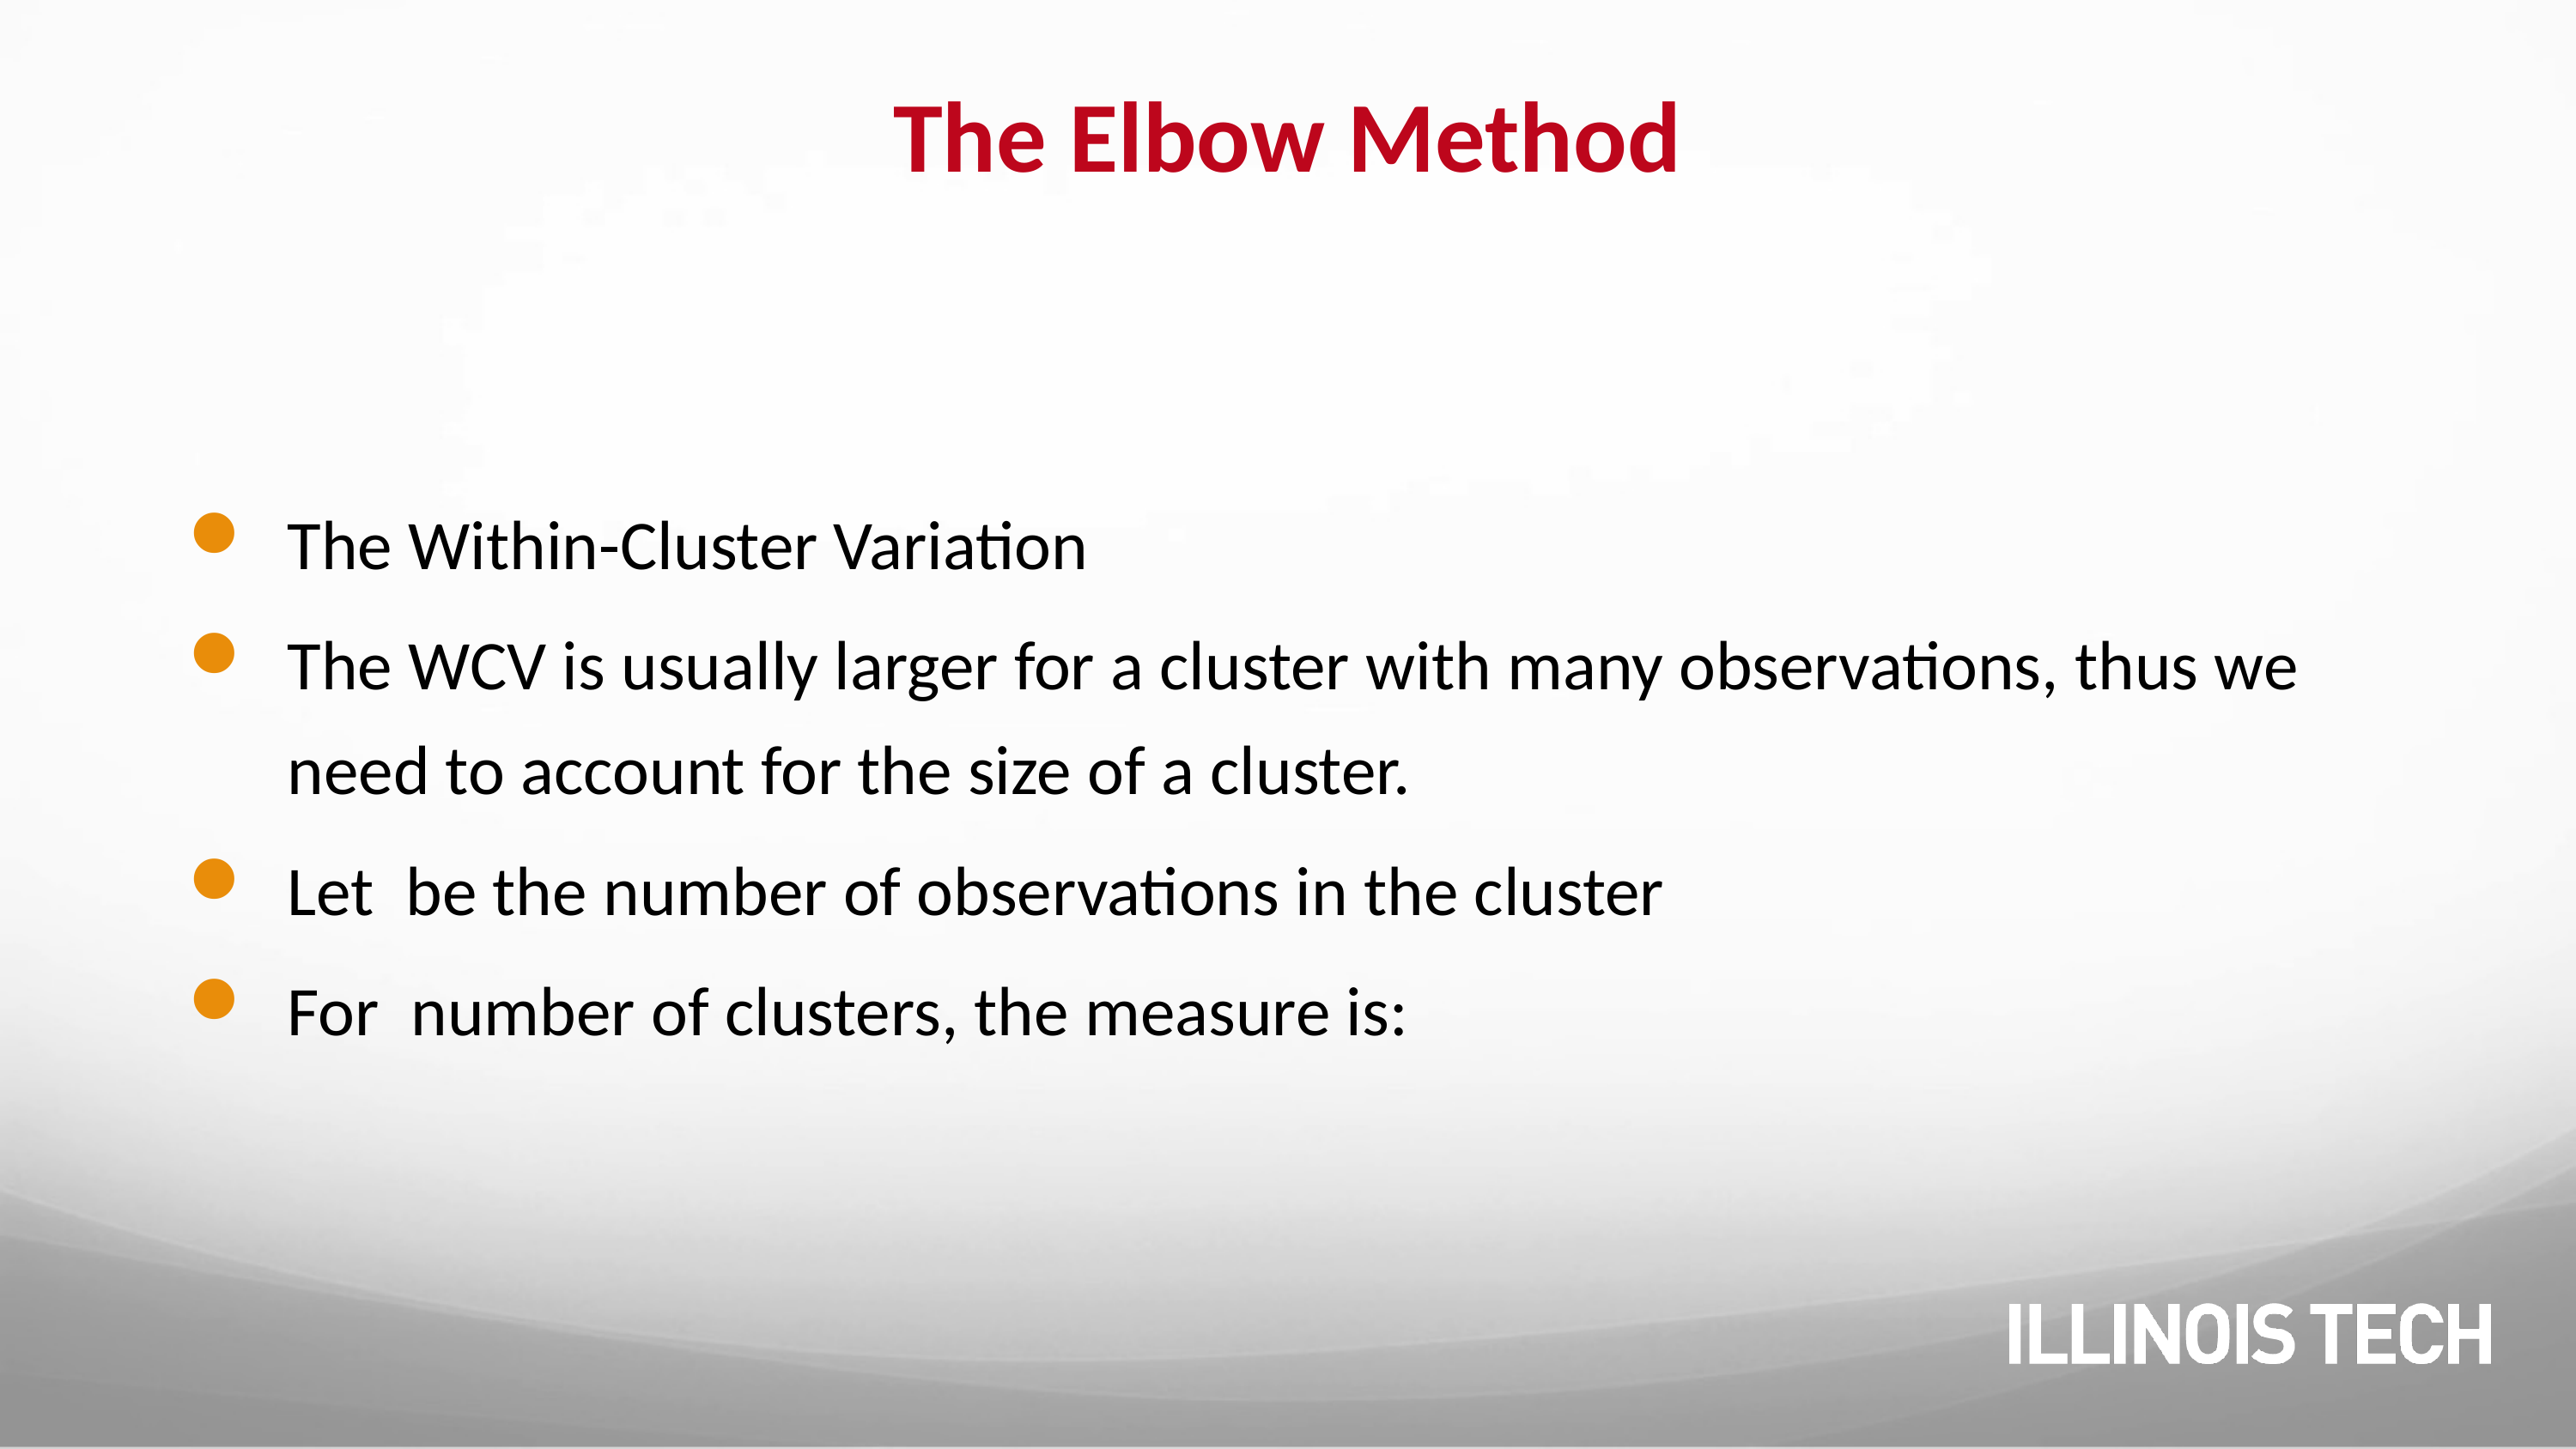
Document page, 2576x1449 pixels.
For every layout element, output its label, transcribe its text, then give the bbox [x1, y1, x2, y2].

title The Elbow Method [155, 22, 2421, 241]
picture [0, 0, 2576, 1449]
